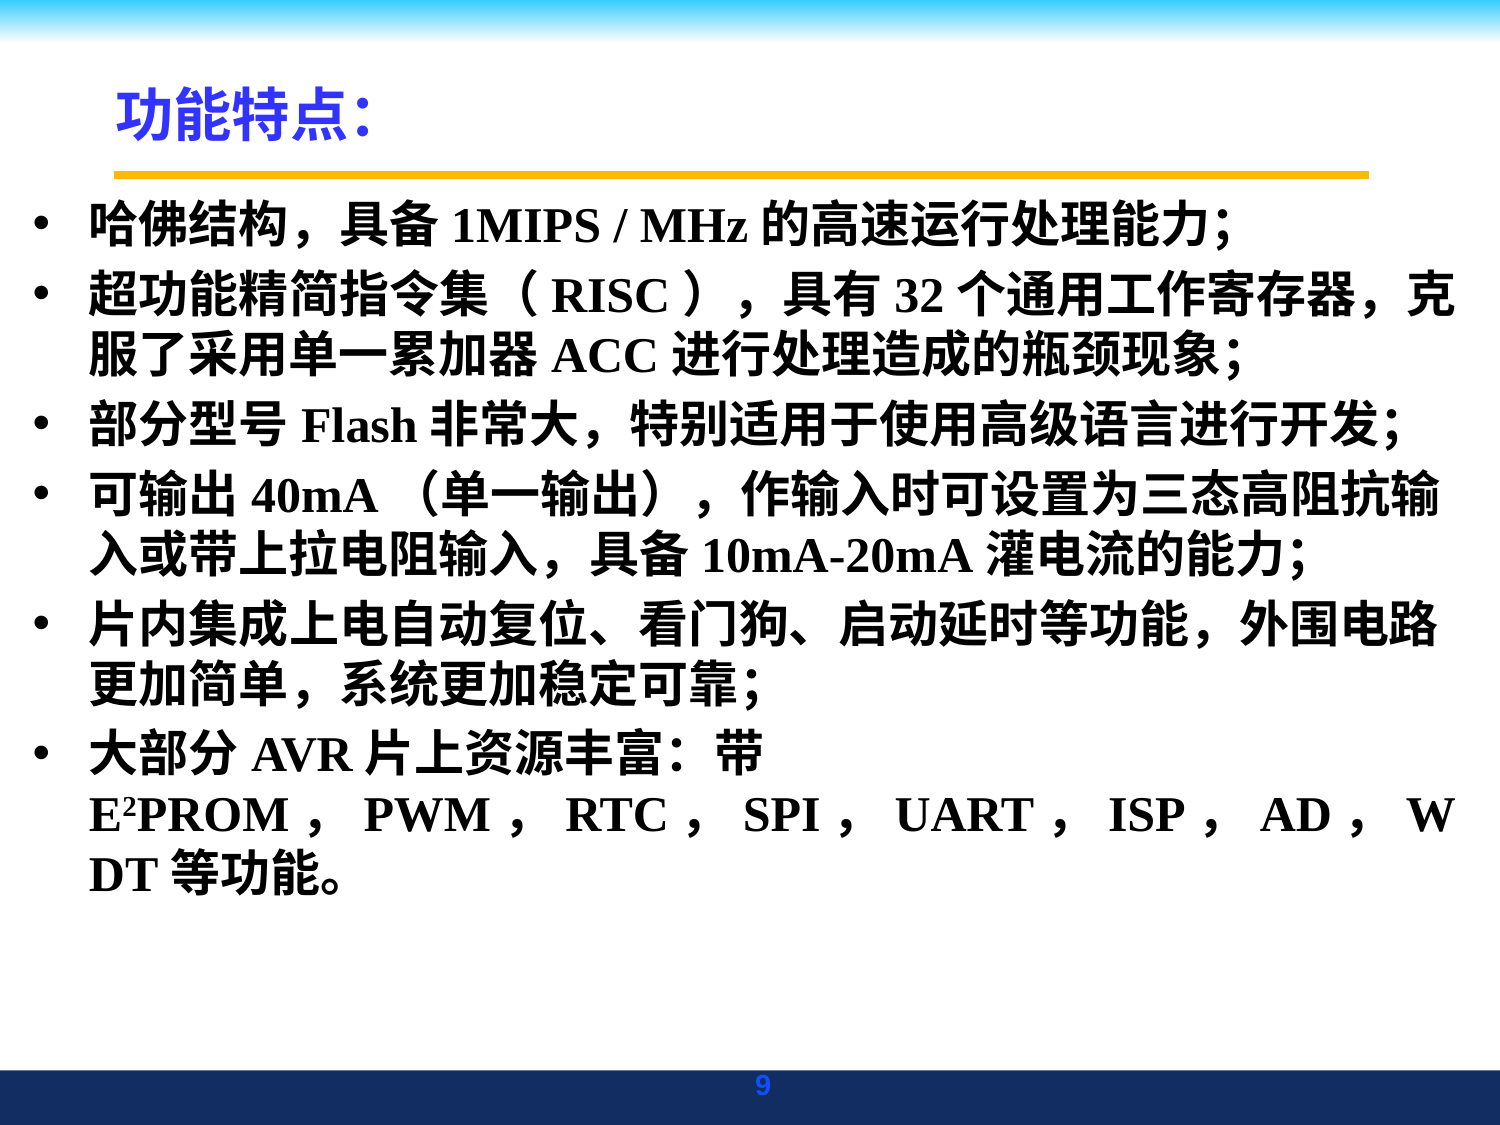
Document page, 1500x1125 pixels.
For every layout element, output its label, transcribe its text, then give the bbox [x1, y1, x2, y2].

list 哈佛结构，具备1MIPS / MHz的高速运行处理能力； 超功能精简指令集（RISC），具有32个通用工作寄存器，克服了采用单一累加器ACC进行处理造成的瓶颈现象； 部分型号Flash非常大，特别适用于使用高级语言进行开发； 可输出40mA（单一输出），作输入时可设置为三态高阻抗输入或带上拉电阻输入，具备10mA-20mA灌电流的能力； 片内集成上电自动复位、看门狗、启动延时等功能，外围电路更加简单，系统更加稳定可靠； 大部分AVR片上资源丰富：带E2PROM，PWM，RTC，SPI，UART，ISP，AD，WDT等功能。 [17, 184, 1483, 1007]
footer 9 [525, 1045, 1001, 1122]
title 功能特点： [100, 62, 1360, 163]
